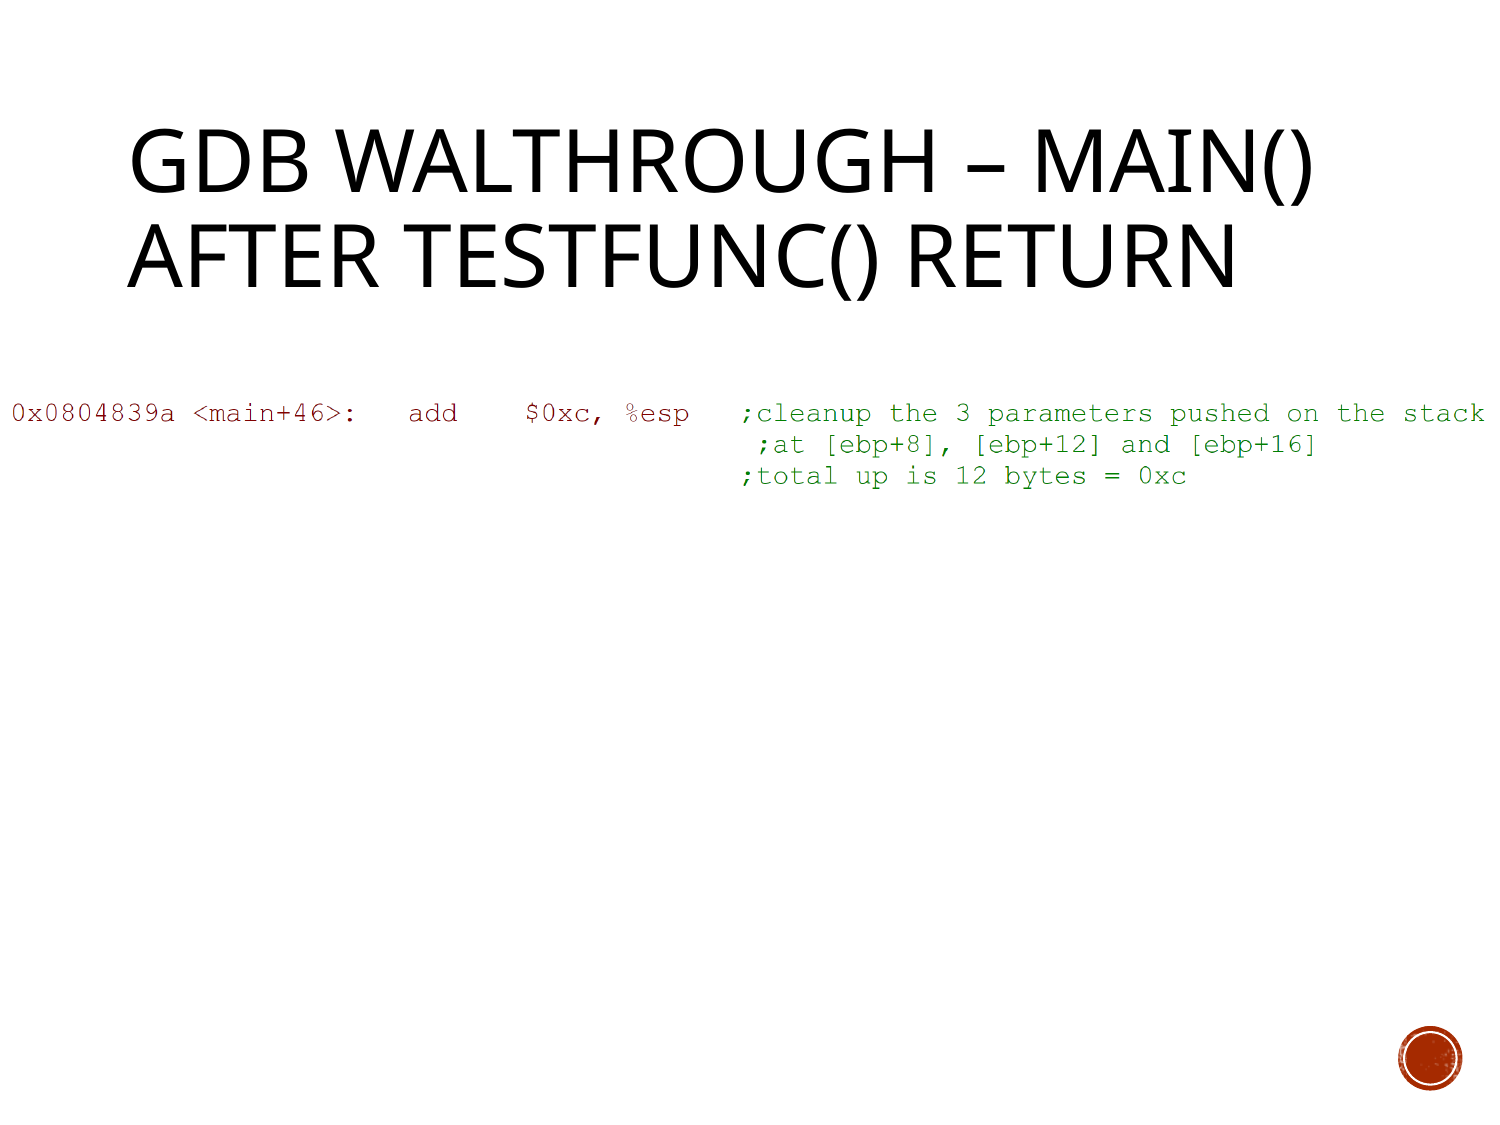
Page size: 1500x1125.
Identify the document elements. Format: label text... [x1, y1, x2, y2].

picture [0, 387, 1500, 510]
title GDB Walthrough – Main() after TestFunc() return [112, 79, 1388, 344]
